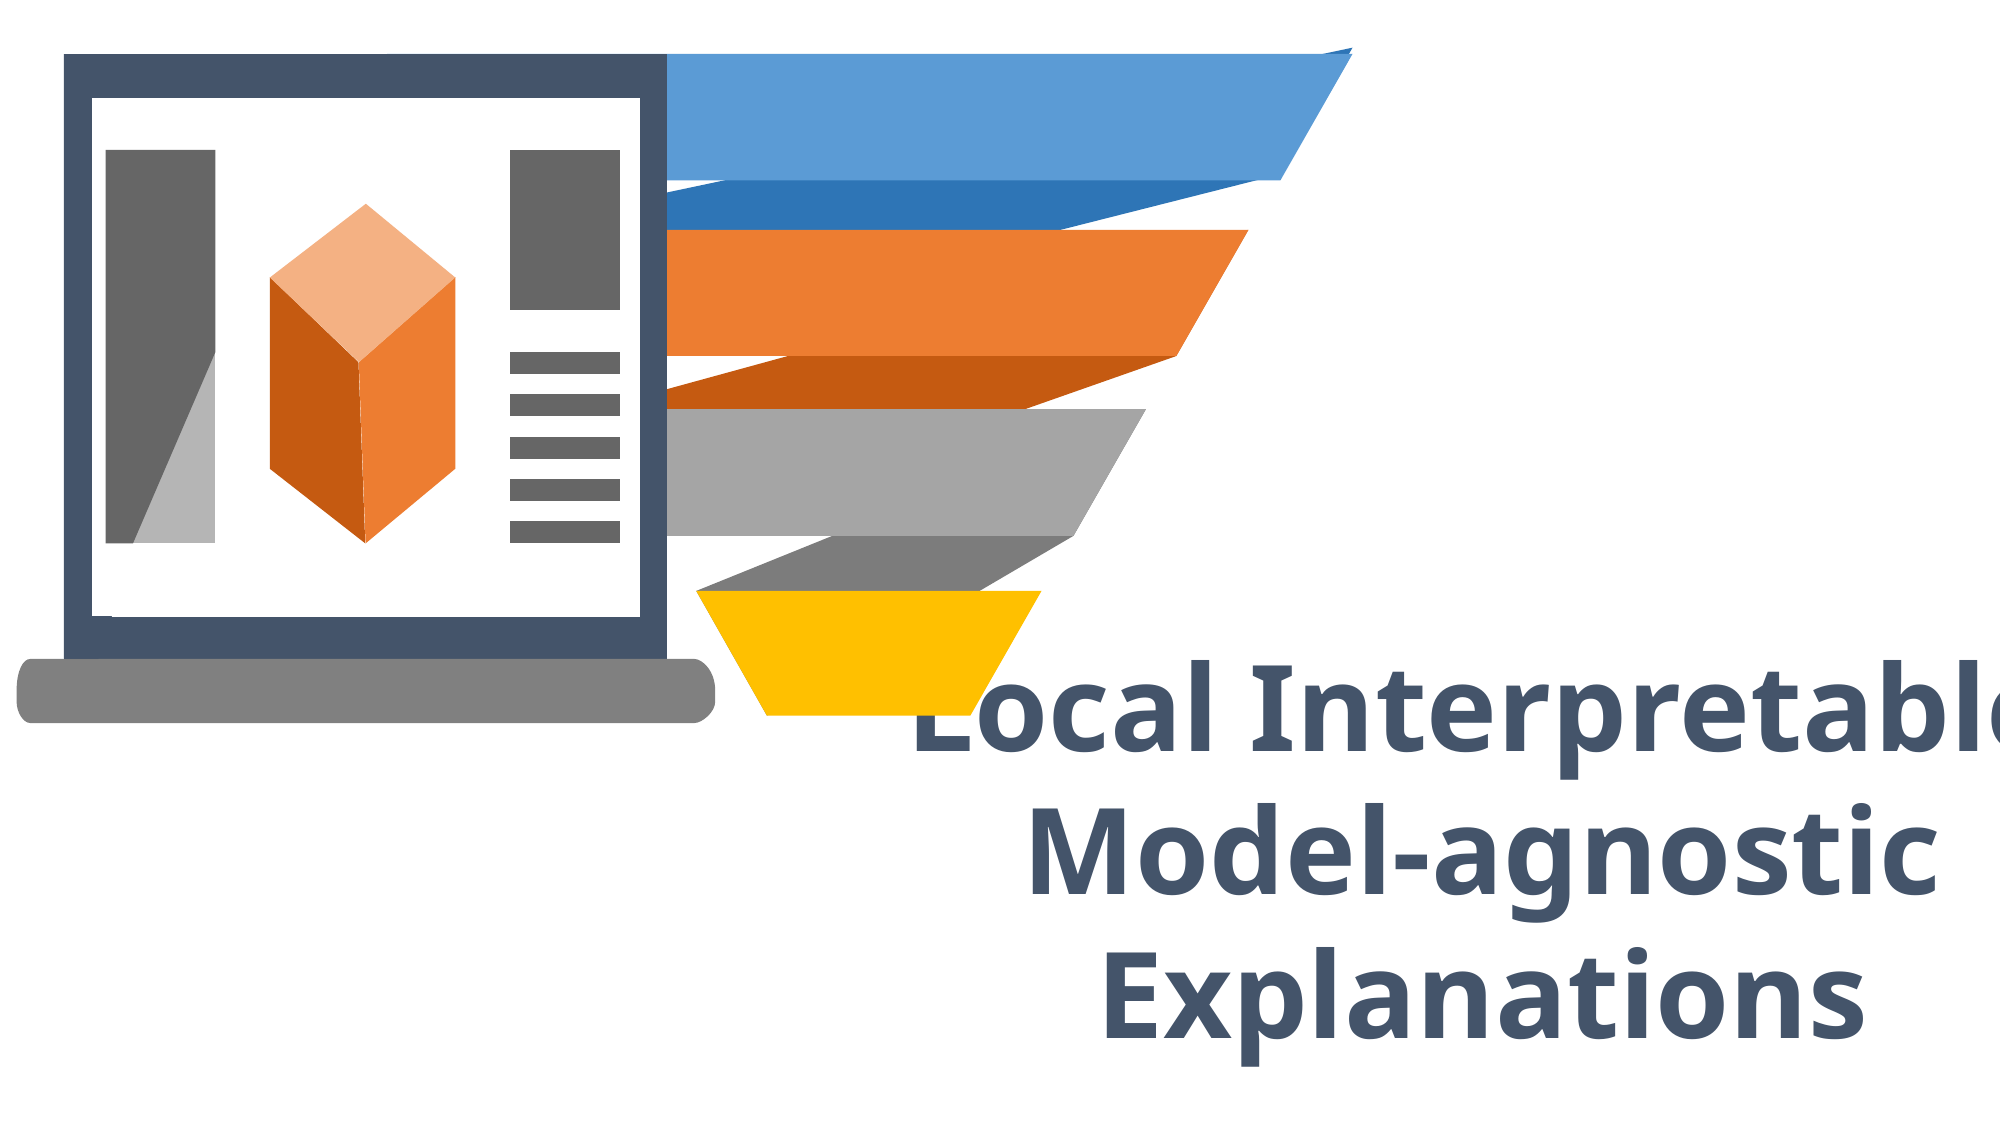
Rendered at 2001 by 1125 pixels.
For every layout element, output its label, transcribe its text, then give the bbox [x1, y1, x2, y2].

text_box Local Interpretable Model-agnostic Explanations [891, 623, 2000, 1070]
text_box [16, 47, 1353, 724]
